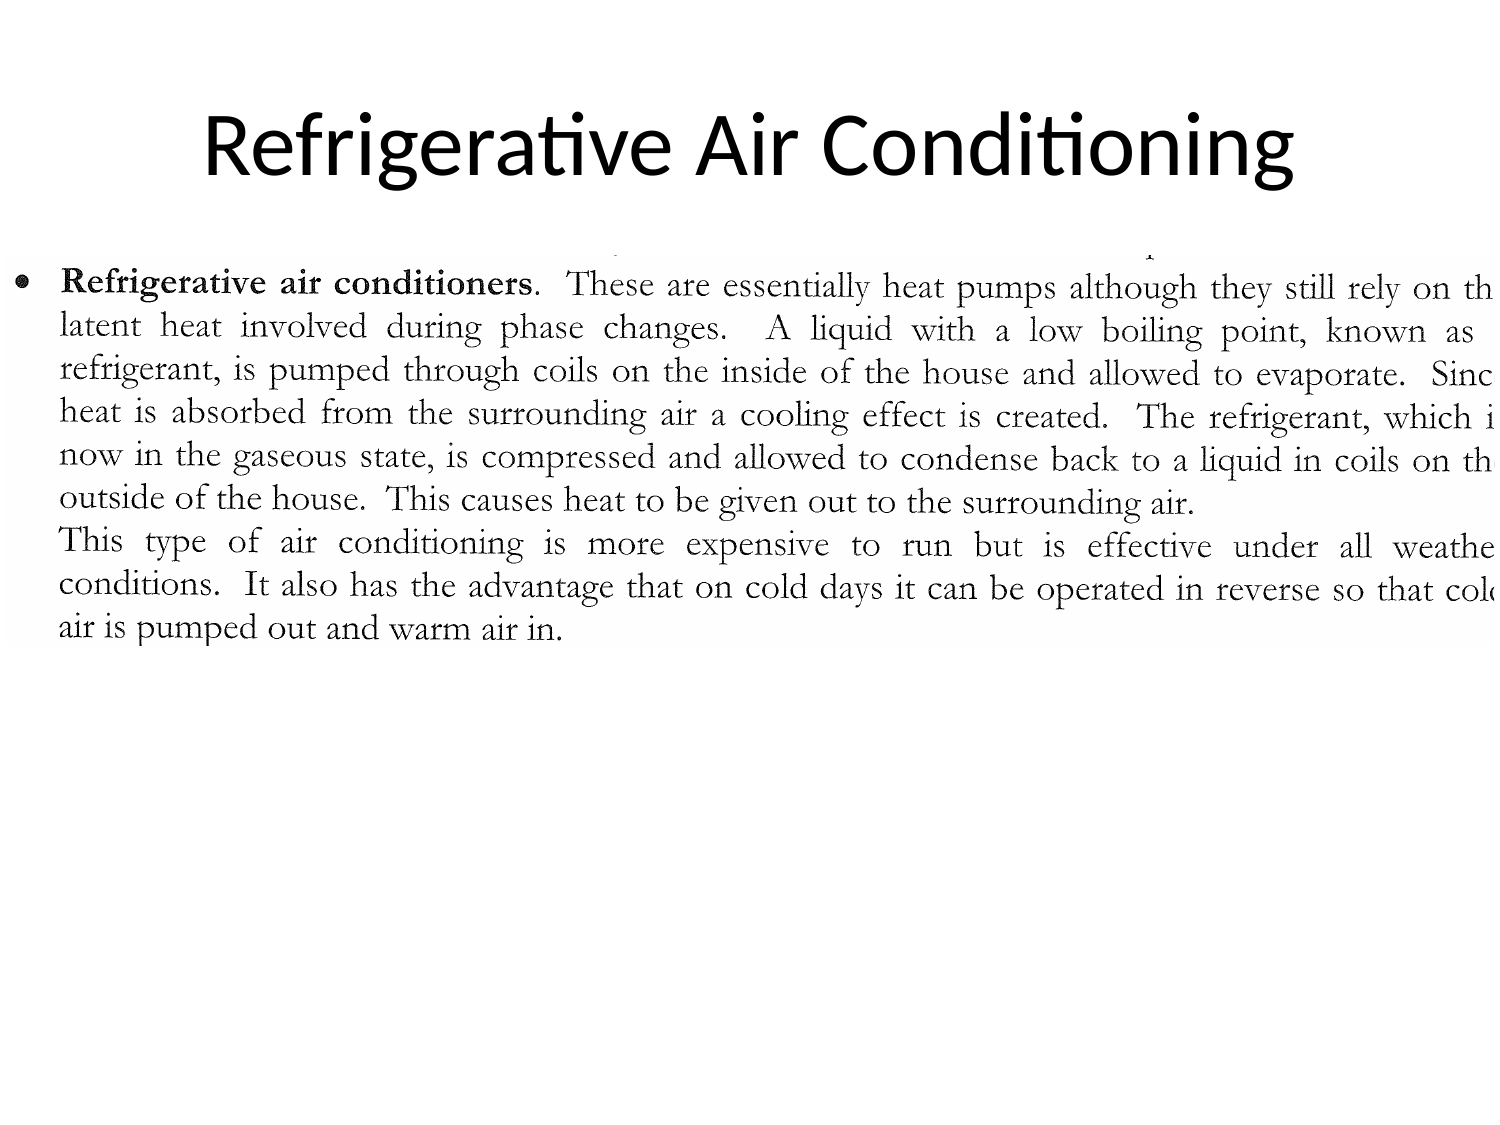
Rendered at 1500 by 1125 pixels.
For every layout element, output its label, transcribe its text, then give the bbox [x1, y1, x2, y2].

title Refrigerative Air Conditioning [75, 45, 1425, 233]
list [4, 255, 1495, 647]
